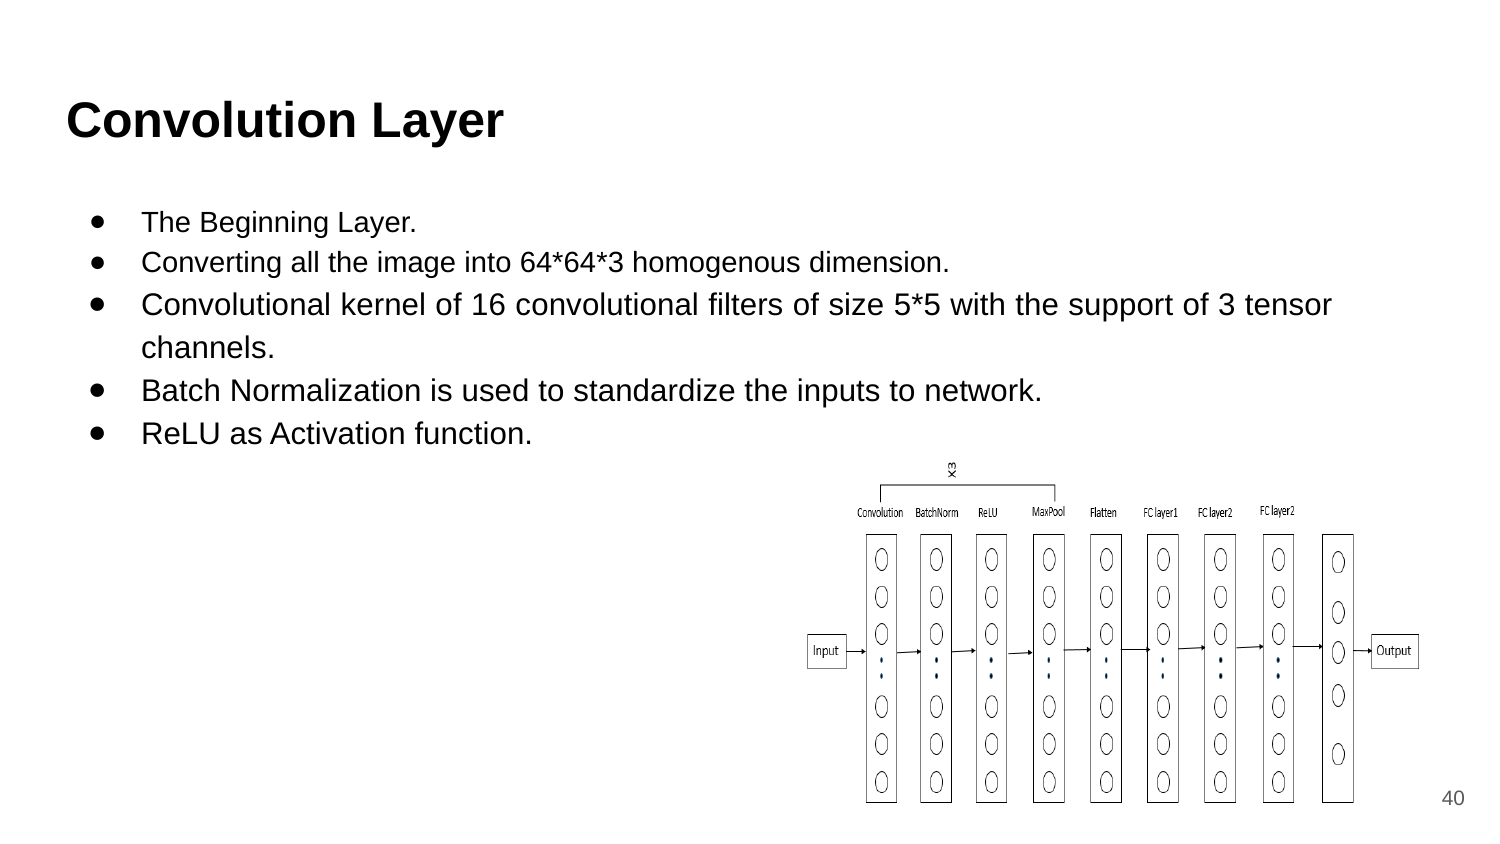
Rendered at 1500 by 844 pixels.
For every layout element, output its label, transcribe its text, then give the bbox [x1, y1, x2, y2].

slide_number 40 [1389, 764, 1480, 830]
list The Beginning Layer. Converting all the image into 64*64*3 homogenous dimension. Convolutional kernel of 16 convolutional filters of size 5*5 with the support of 3 tensor channels. Batch Normalization is used to standardize the inputs to network. ReLU as Activation function. [51, 182, 1350, 744]
picture [796, 449, 1425, 820]
title Convolution Layer [51, 72, 1449, 167]
